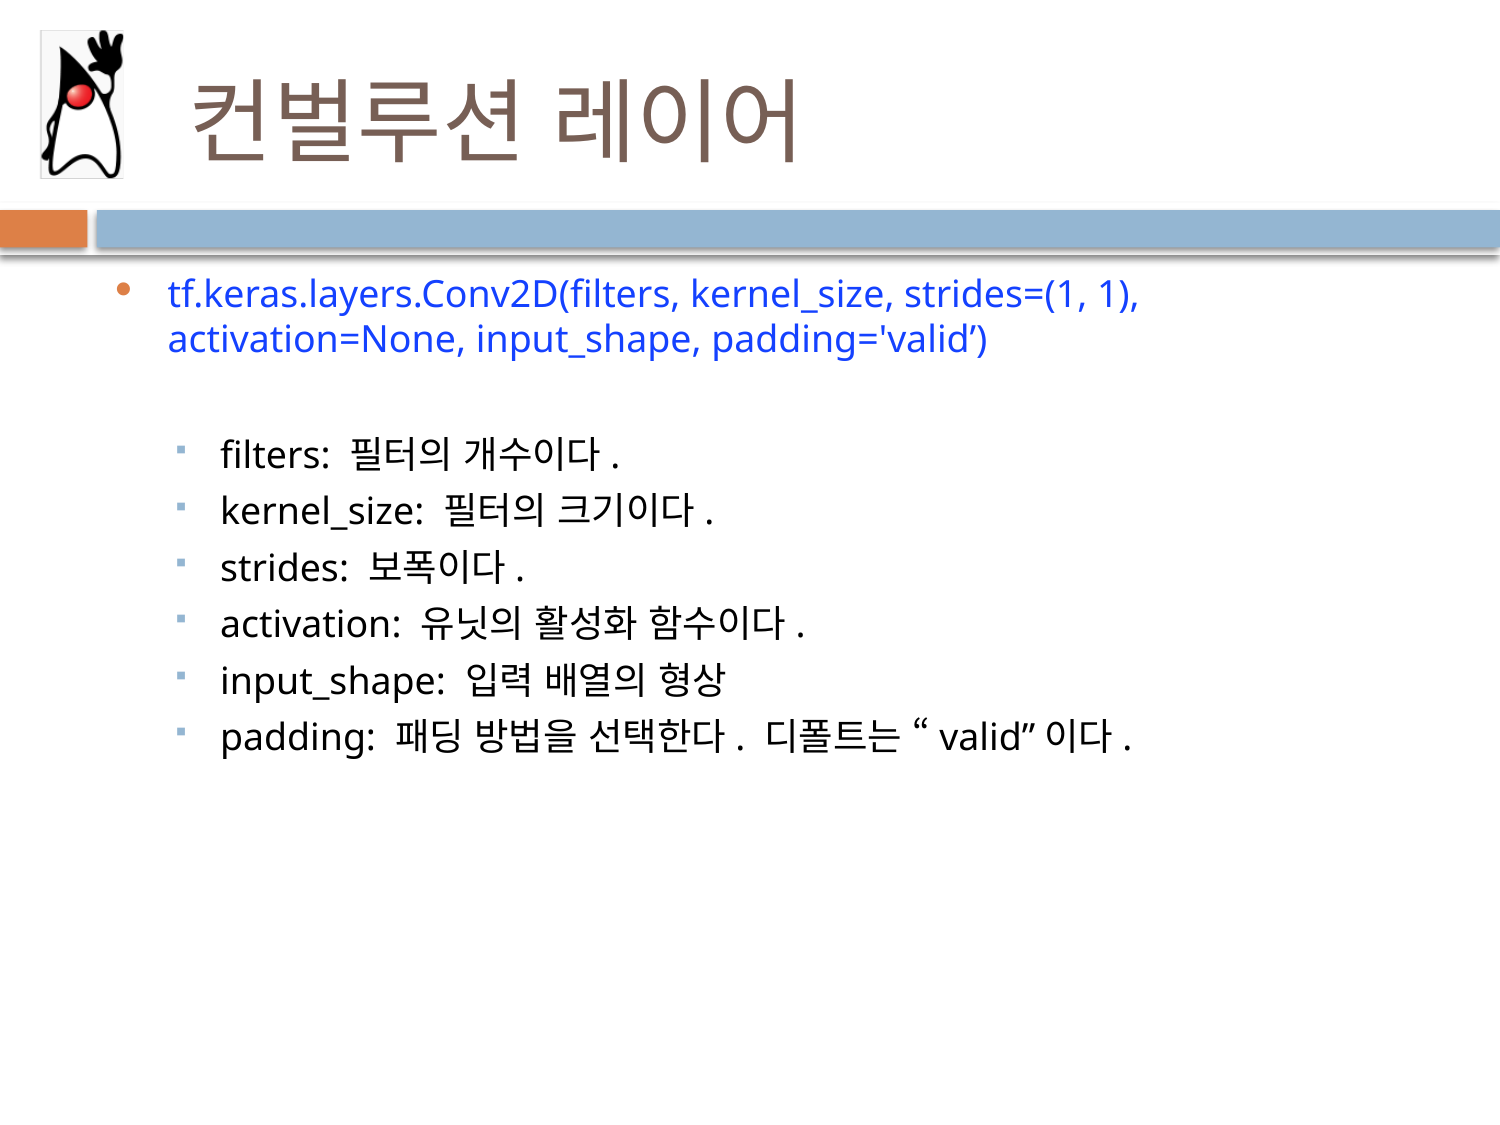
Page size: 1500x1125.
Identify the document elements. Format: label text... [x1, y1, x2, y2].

list tf.keras.layers.Conv2D(filters, kernel_size, strides=(1, 1), activation=None, input_shape, padding='valid’) filters: 필터의 개수이다. kernel_size: 필터의 크기이다. strides: 보폭이다. activation: 유닛의 활성화 함수이다. input_shape: 입력 배열의 형상 padding: 패딩 방법을 선택한다. 디폴트는 “valid”이다. [100, 262, 1438, 1000]
picture [39, 30, 124, 179]
title 컨벌루션 레이어 [100, 37, 1438, 200]
